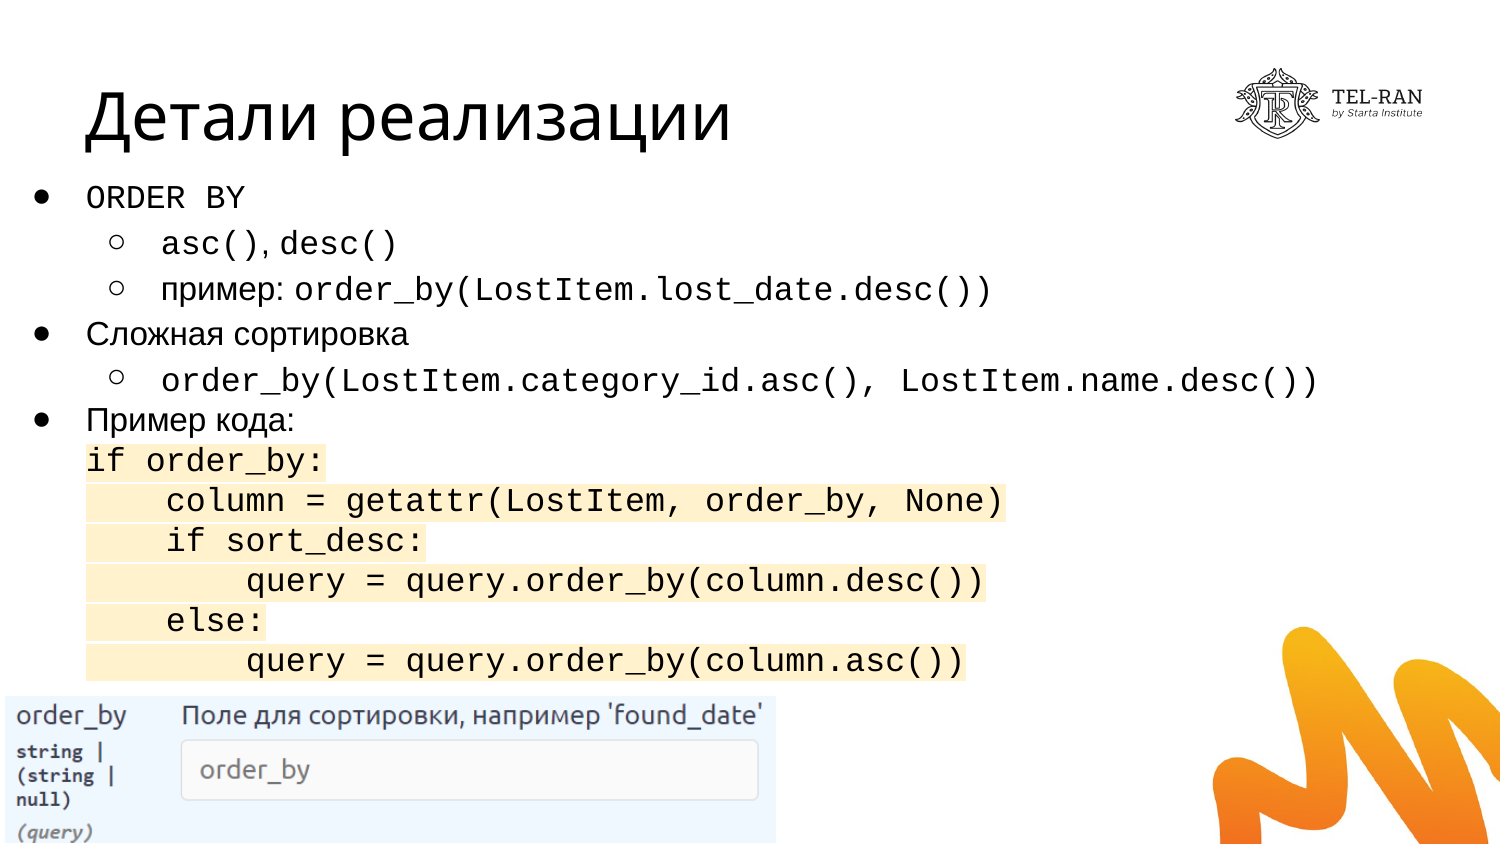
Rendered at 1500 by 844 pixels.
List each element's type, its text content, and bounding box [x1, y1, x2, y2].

list ORDER BY asc(), desc() пример: order_by(LostItem.lost_date.desc()) Сложная сортировка order_by(LostItem.category_id.asc(), LostItem.name.desc()) Пример кода: if order_by: column = getattr(LostItem, order_by, None) if sort_desc: query = query.order_by(column.desc()) else: query = query.order_by(column.asc()) [0, 153, 1394, 693]
picture [5, 696, 776, 844]
picture [1211, 625, 1500, 844]
title Детали реализации [70, 59, 1237, 230]
picture [1237, 68, 1422, 139]
